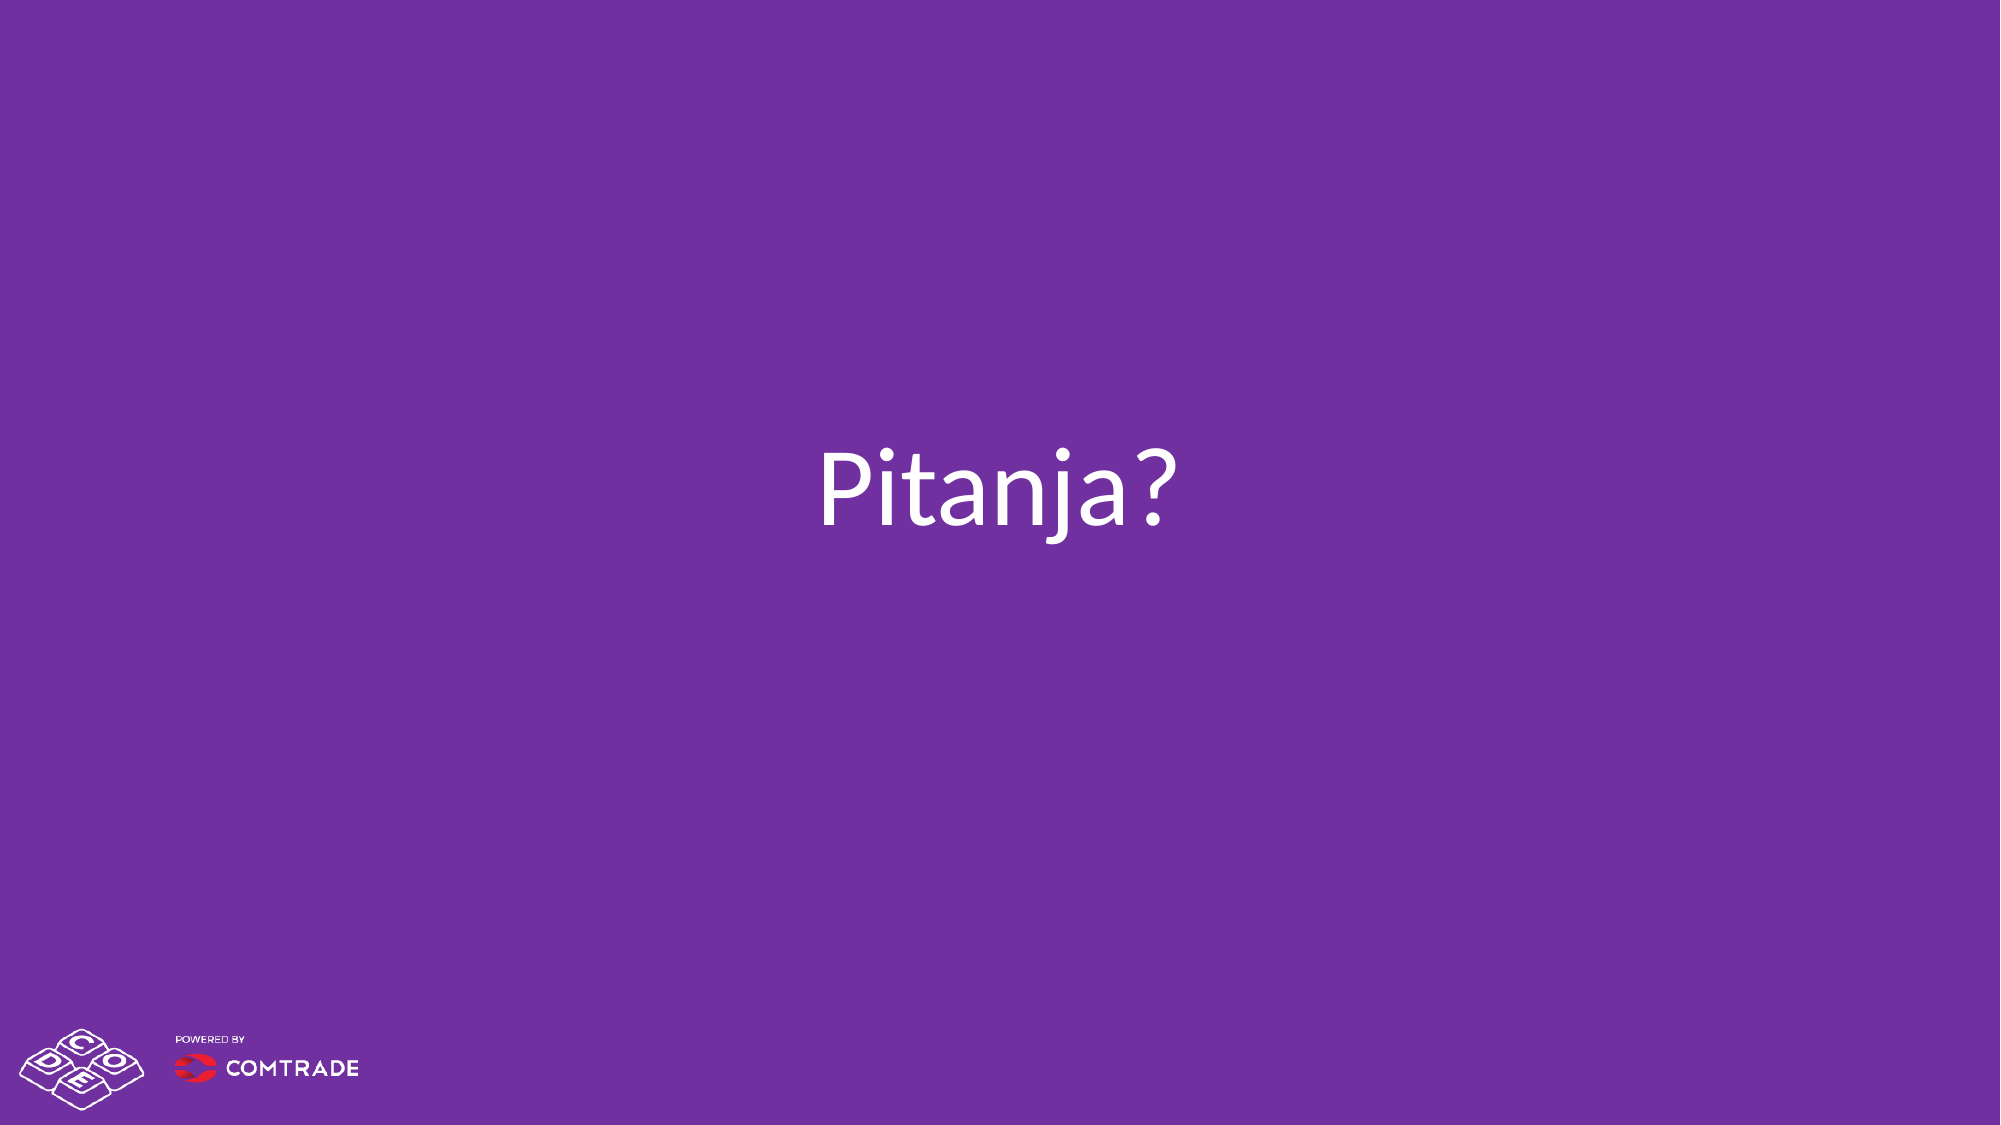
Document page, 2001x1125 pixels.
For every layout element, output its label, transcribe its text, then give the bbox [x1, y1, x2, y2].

picture [3, 1013, 363, 1125]
list Pitanja? [137, 420, 1863, 563]
